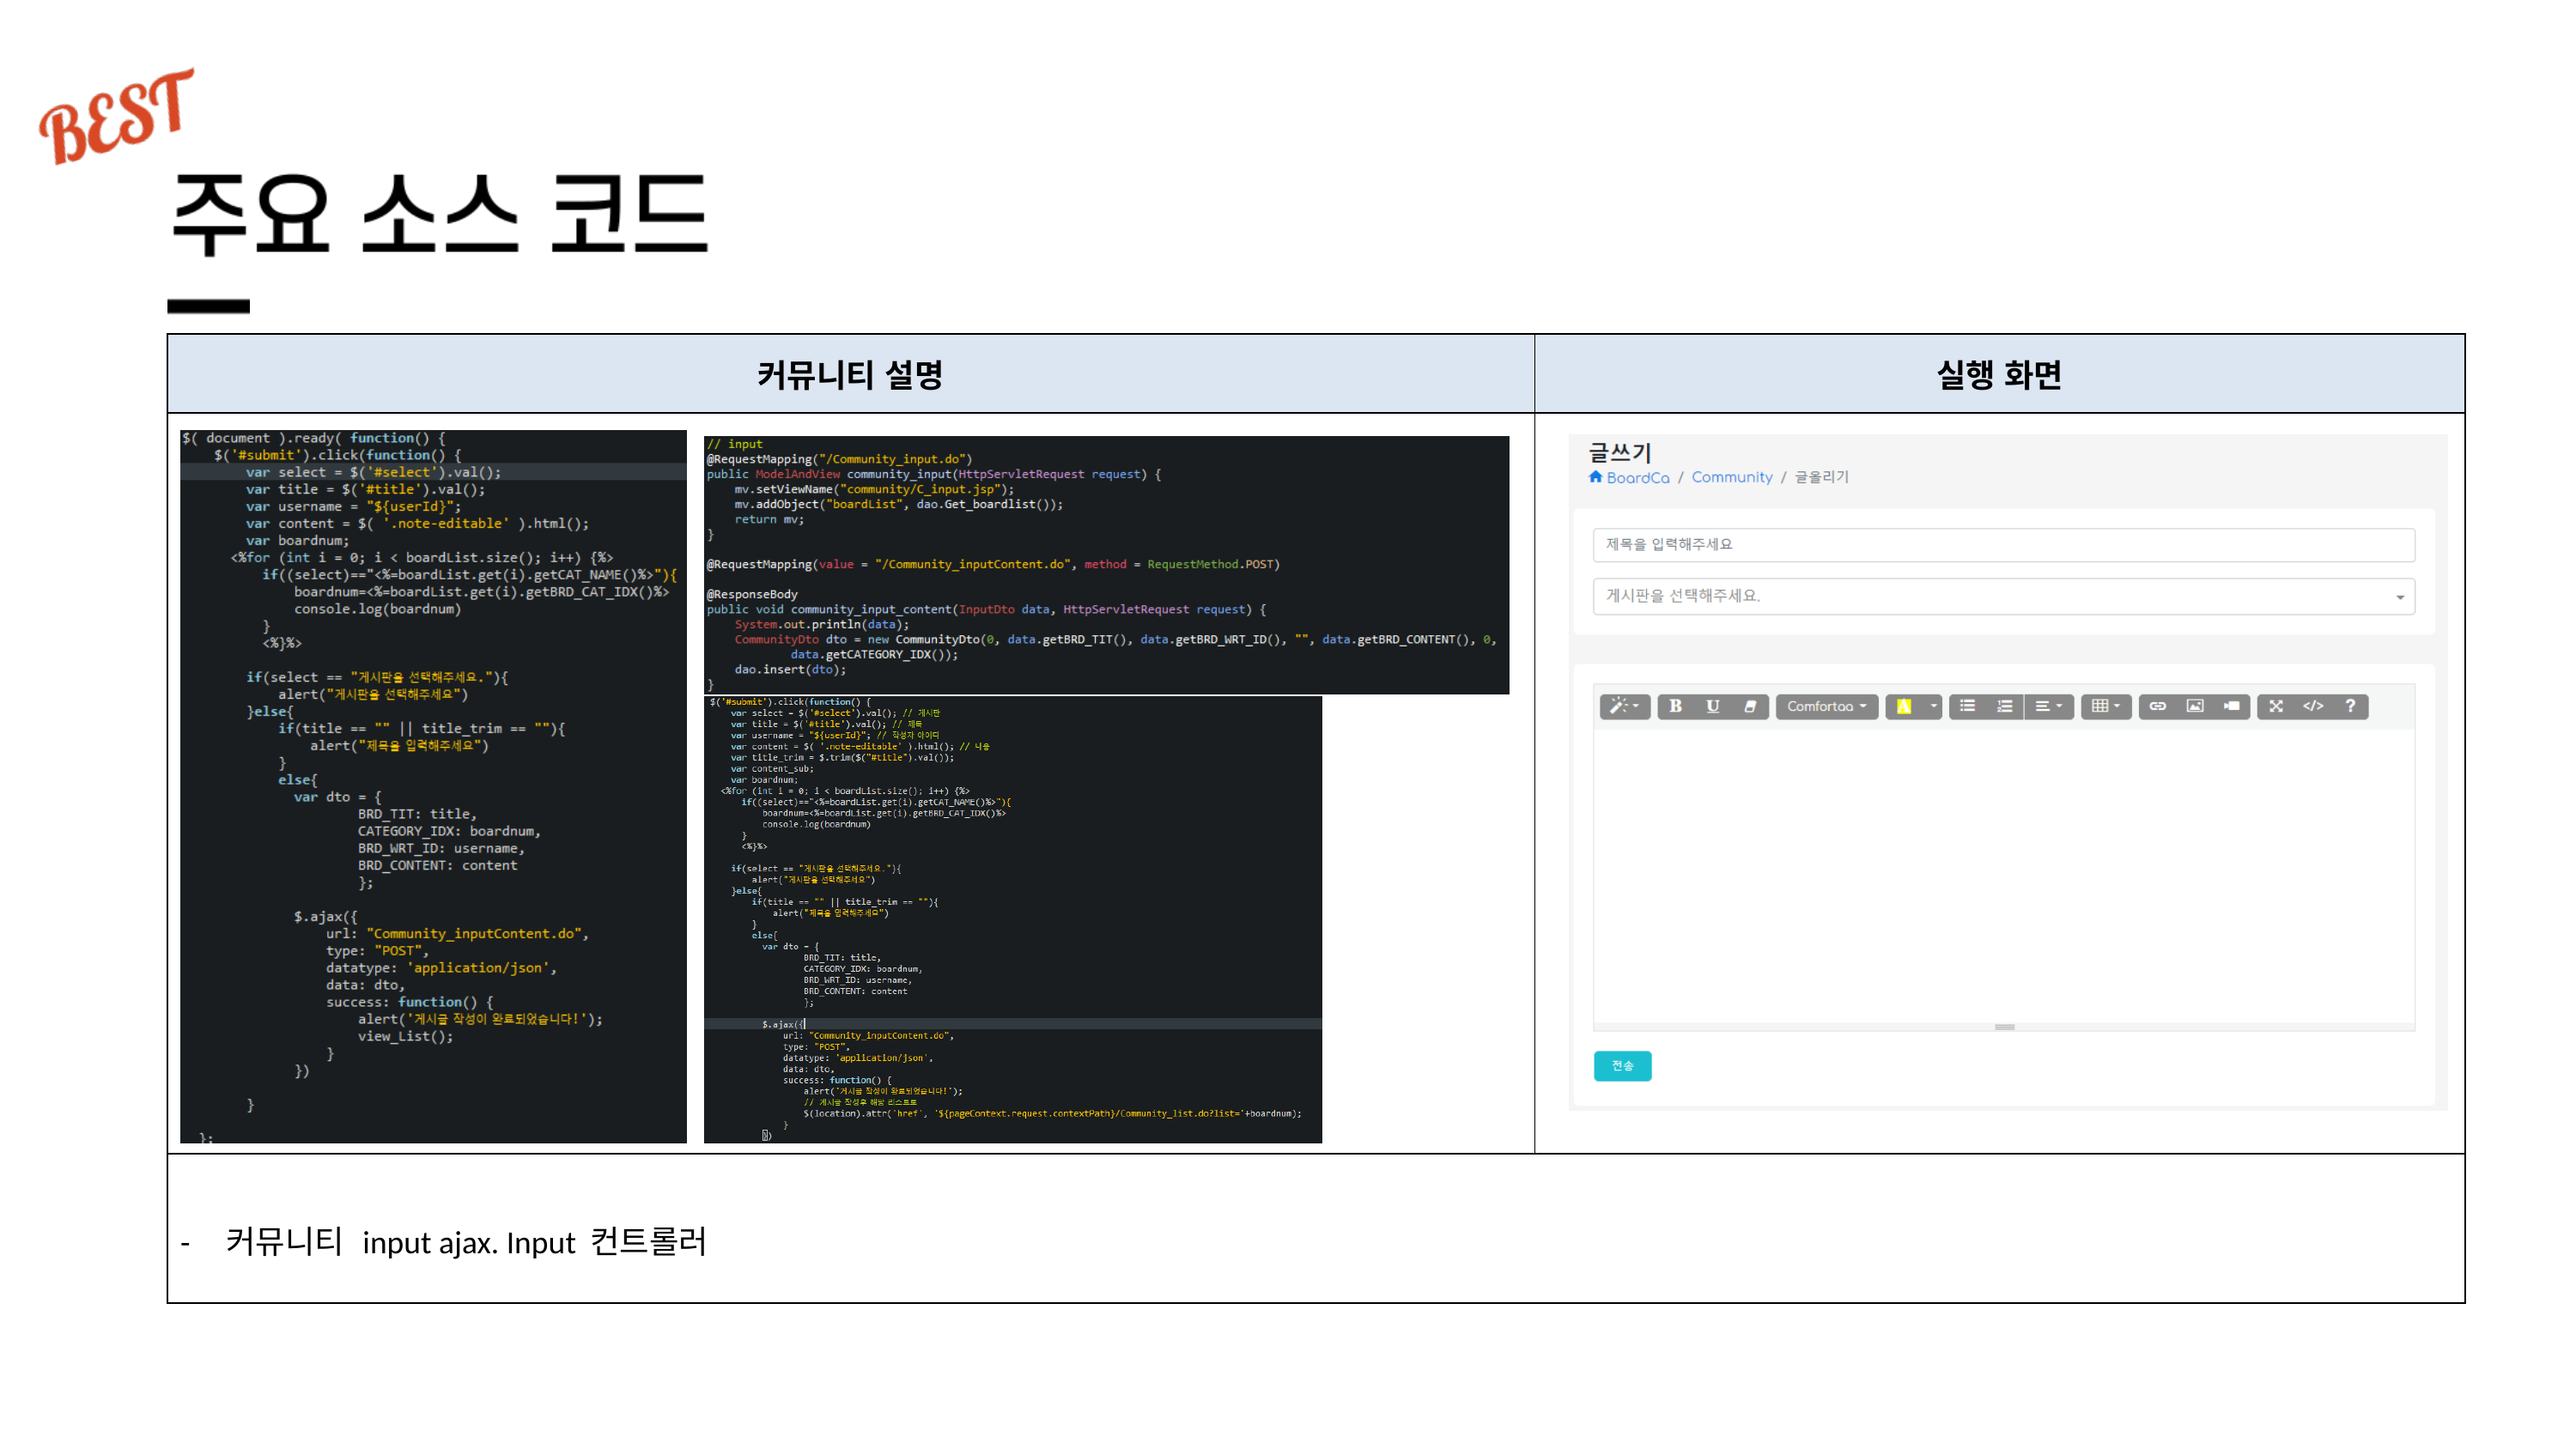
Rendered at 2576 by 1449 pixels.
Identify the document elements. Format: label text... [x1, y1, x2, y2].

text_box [167, 279, 250, 334]
table_header 커뮤니티 설명 [168, 335, 1534, 412]
picture [1569, 434, 2448, 1112]
picture [180, 430, 687, 1143]
table_cell - 커뮤니티 input ajax. Input 컨트롤러 [168, 1155, 2464, 1302]
picture [704, 696, 1322, 1143]
picture [704, 436, 1510, 694]
table_cell [1535, 414, 2464, 1153]
table_cell [168, 414, 1534, 1153]
picture [15, 30, 755, 298]
table_header 실행 화면 [1535, 335, 2464, 412]
